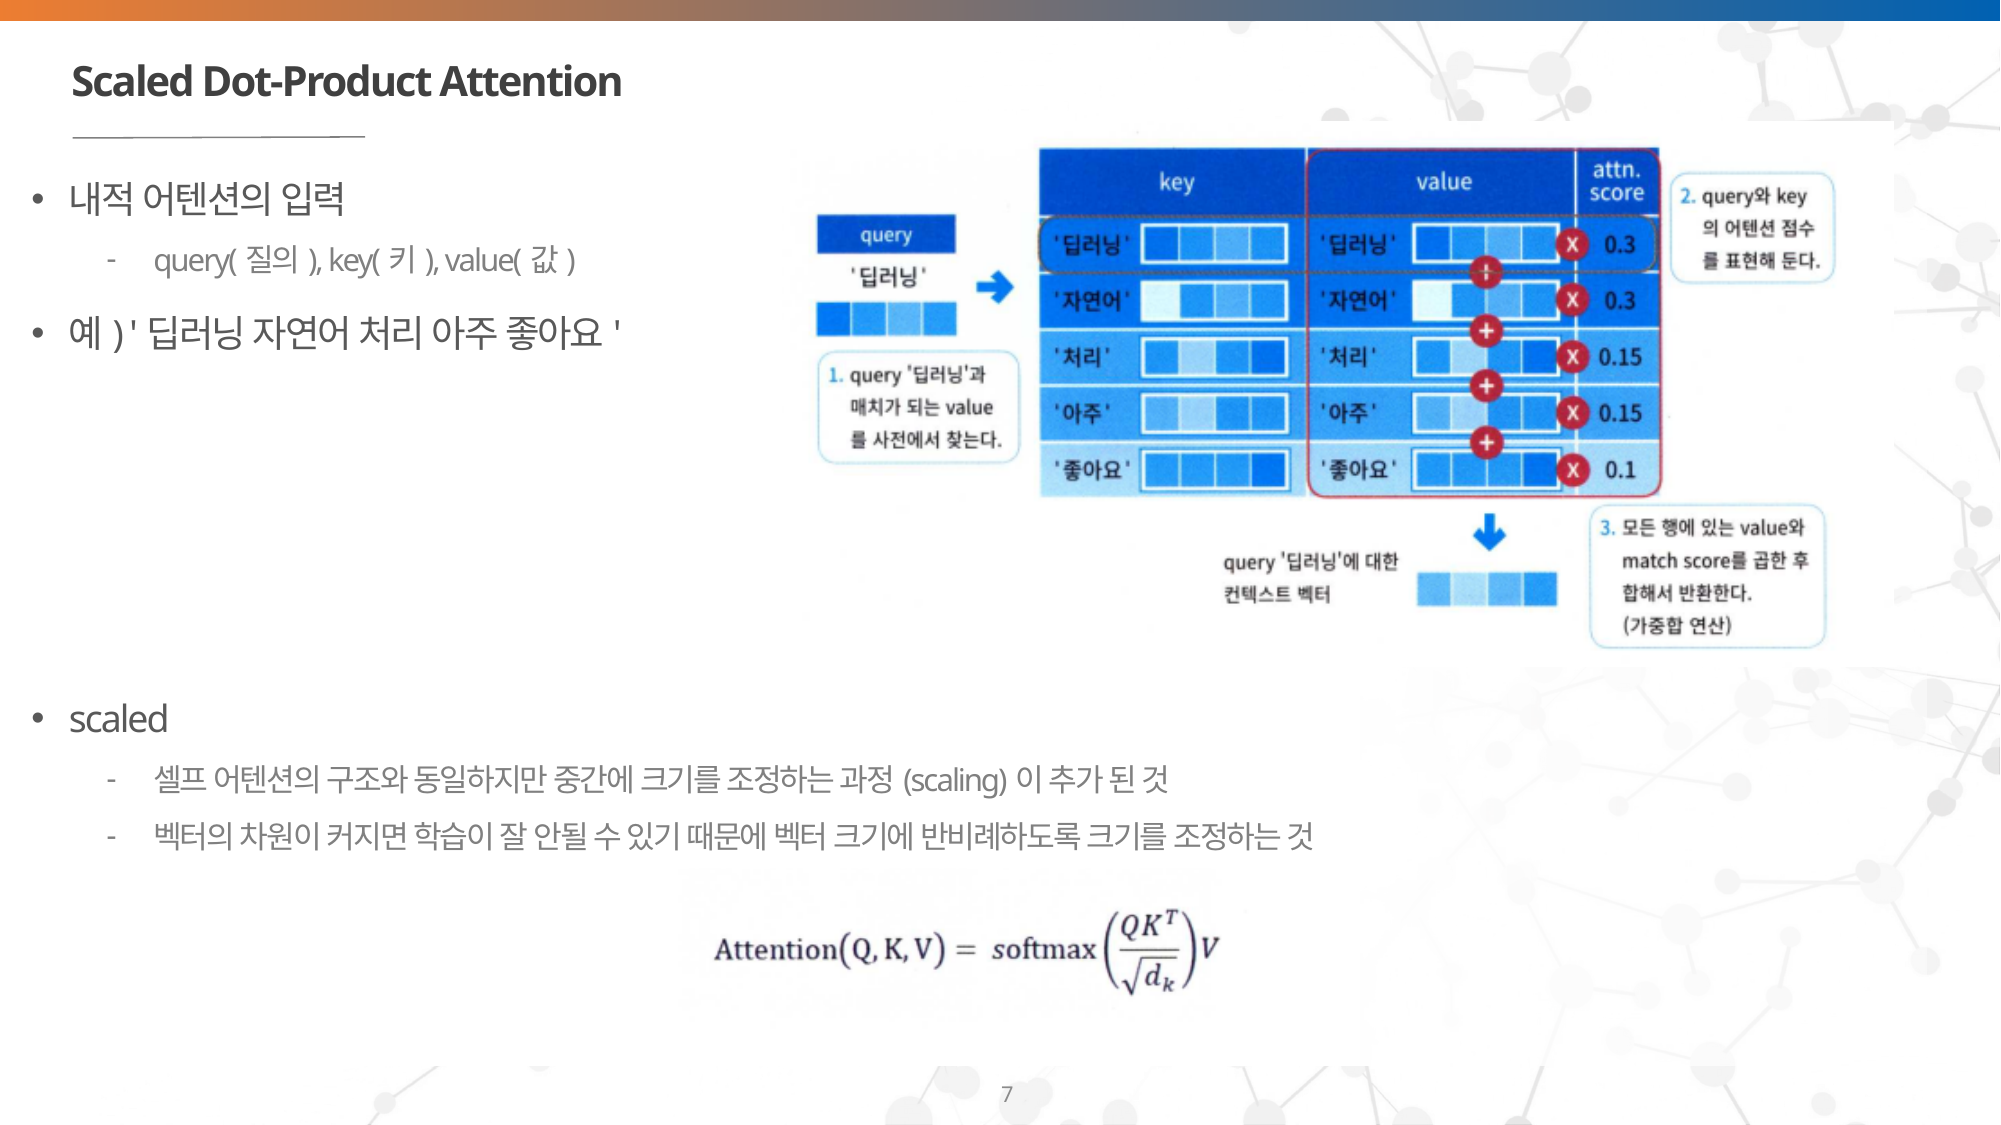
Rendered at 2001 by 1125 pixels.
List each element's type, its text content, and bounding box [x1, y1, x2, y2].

picture [652, 868, 1275, 1039]
list 내적 어텐션의 입력 query(질의), key(키), value(값) 예) '딥러닝 자연어 처리 아주 좋아요' scaled 셀프 어텐션의 구조와 동일하지만 중간에 크기를 조정하는 과정(scaling)이 추가 된 것 벡터의 차원이 커지면 학습이 잘 안될 수 있기 때문에 벡터 크기에 반비례하도록 크기를 조정하는 것 [16, 156, 1969, 1061]
title Scaled Dot-Product Attention [56, 49, 1162, 117]
picture [782, 121, 1894, 668]
slide_number 7 [782, 1065, 1233, 1125]
